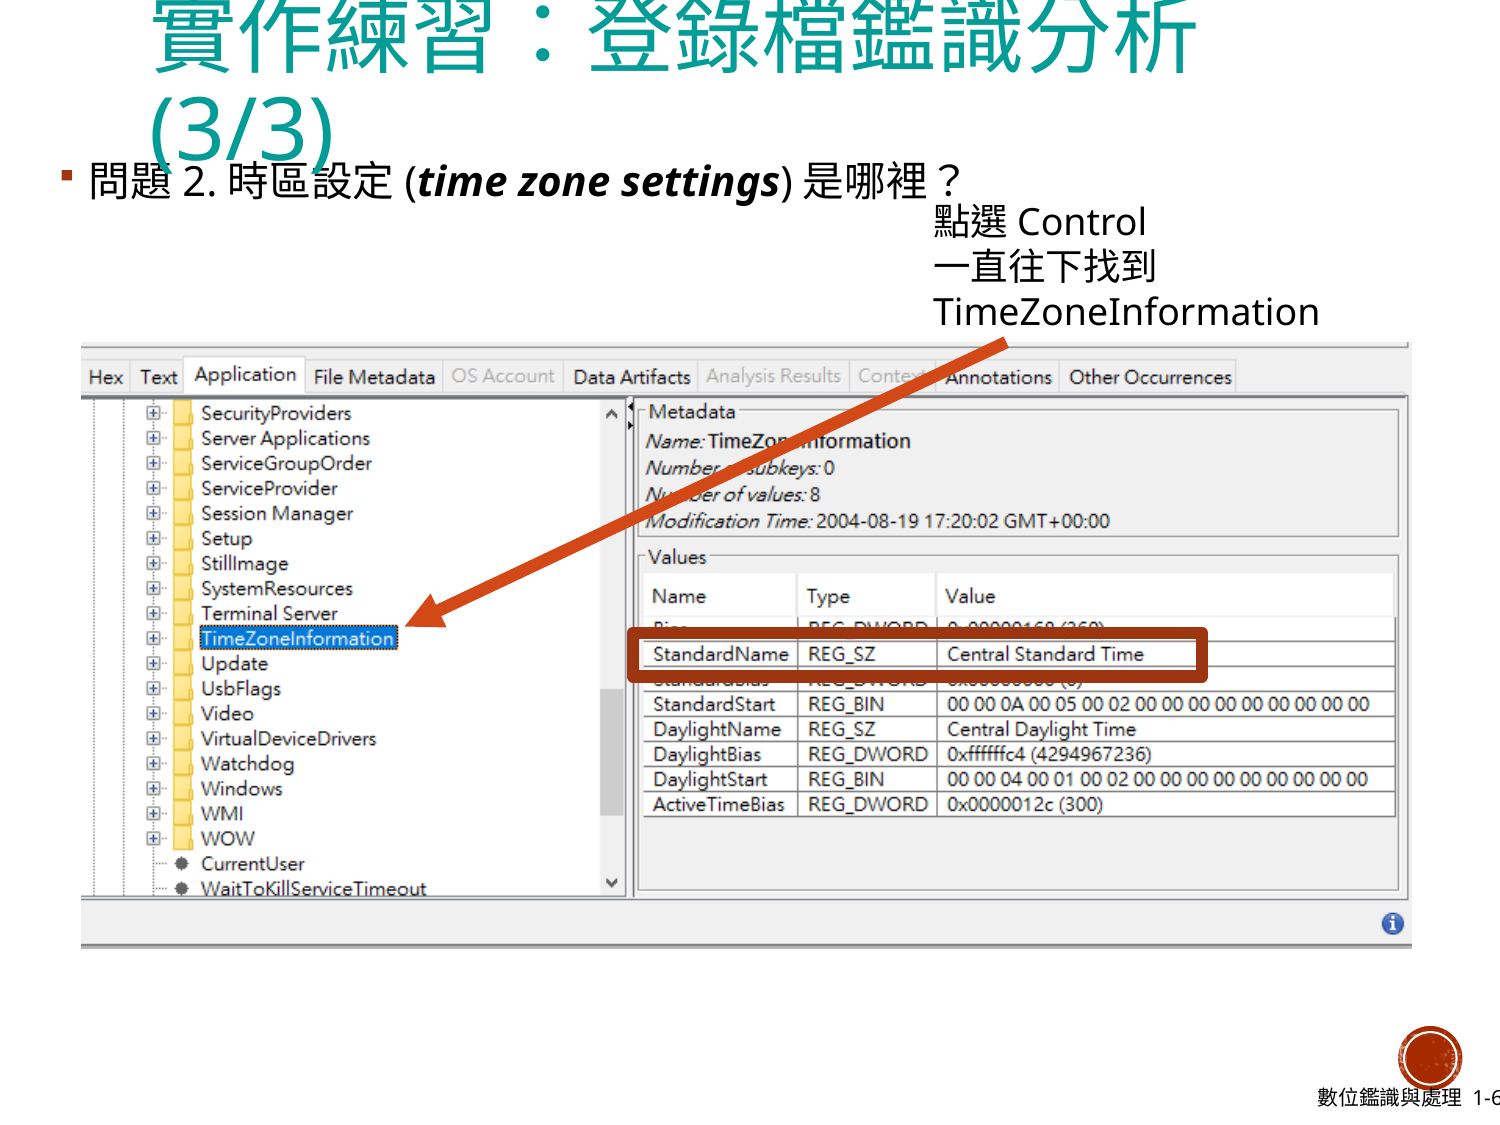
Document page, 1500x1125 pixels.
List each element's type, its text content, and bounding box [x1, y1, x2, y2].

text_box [409, 345, 1004, 624]
text_box 點選Control 一直往下找到 TimeZoneInformation [918, 190, 1337, 341]
picture [82, 342, 1411, 948]
title 實作練習：登錄檔鑑識分析(3/3) [134, 21, 1412, 149]
list 問題2.時區設定(time zone settings)是哪裡？ [43, 152, 1395, 239]
